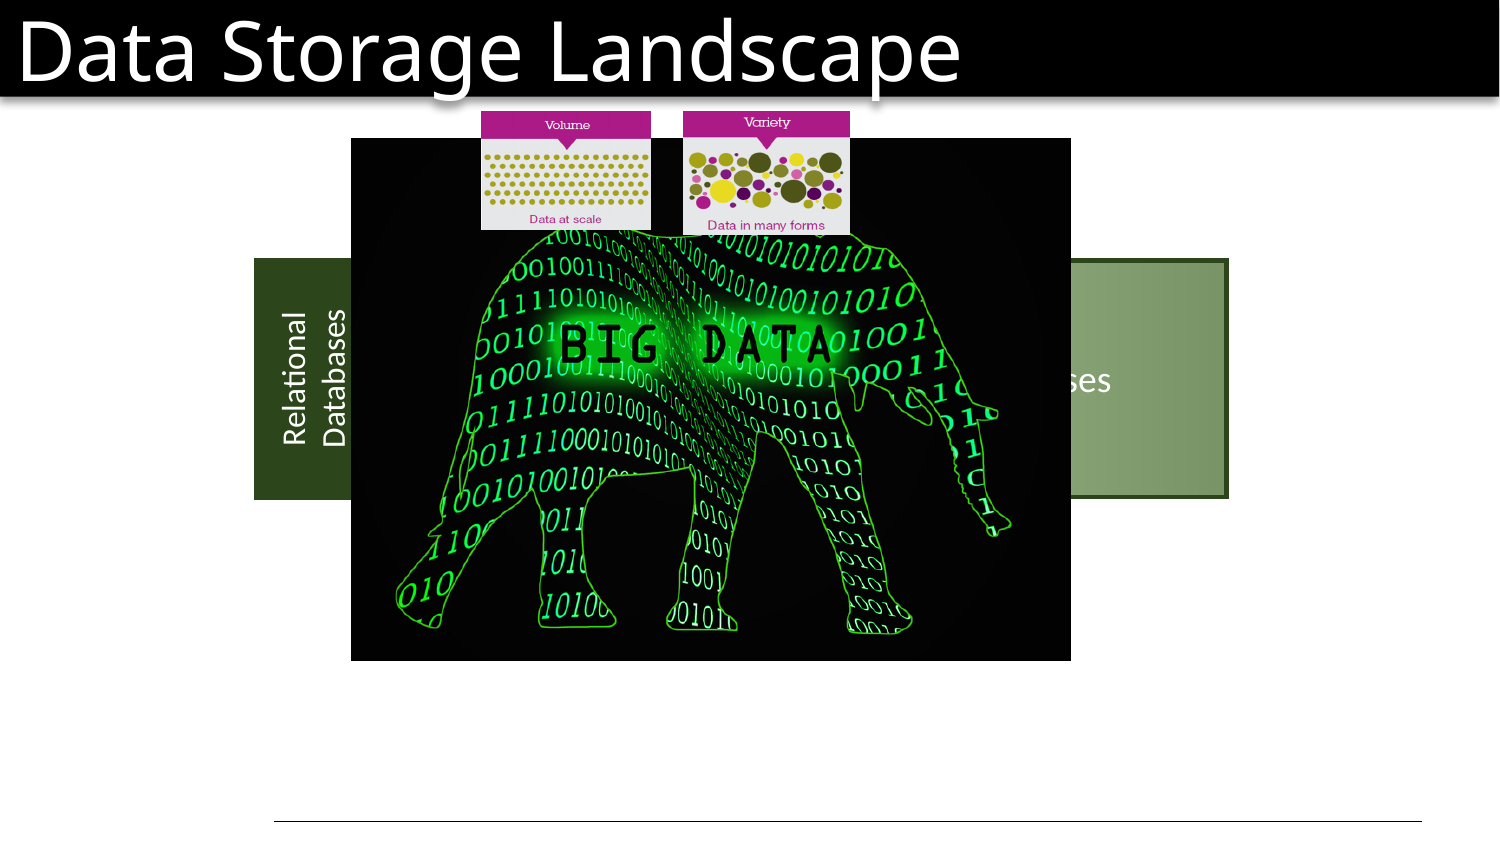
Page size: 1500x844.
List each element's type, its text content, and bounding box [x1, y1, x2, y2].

title Data Storage Landscape [0, 0, 1500, 97]
picture [351, 111, 1071, 661]
text_box Relational Databases [256, 260, 351, 498]
text_box Data Warehouses [1071, 287, 1194, 424]
text_box [1071, 260, 1227, 498]
